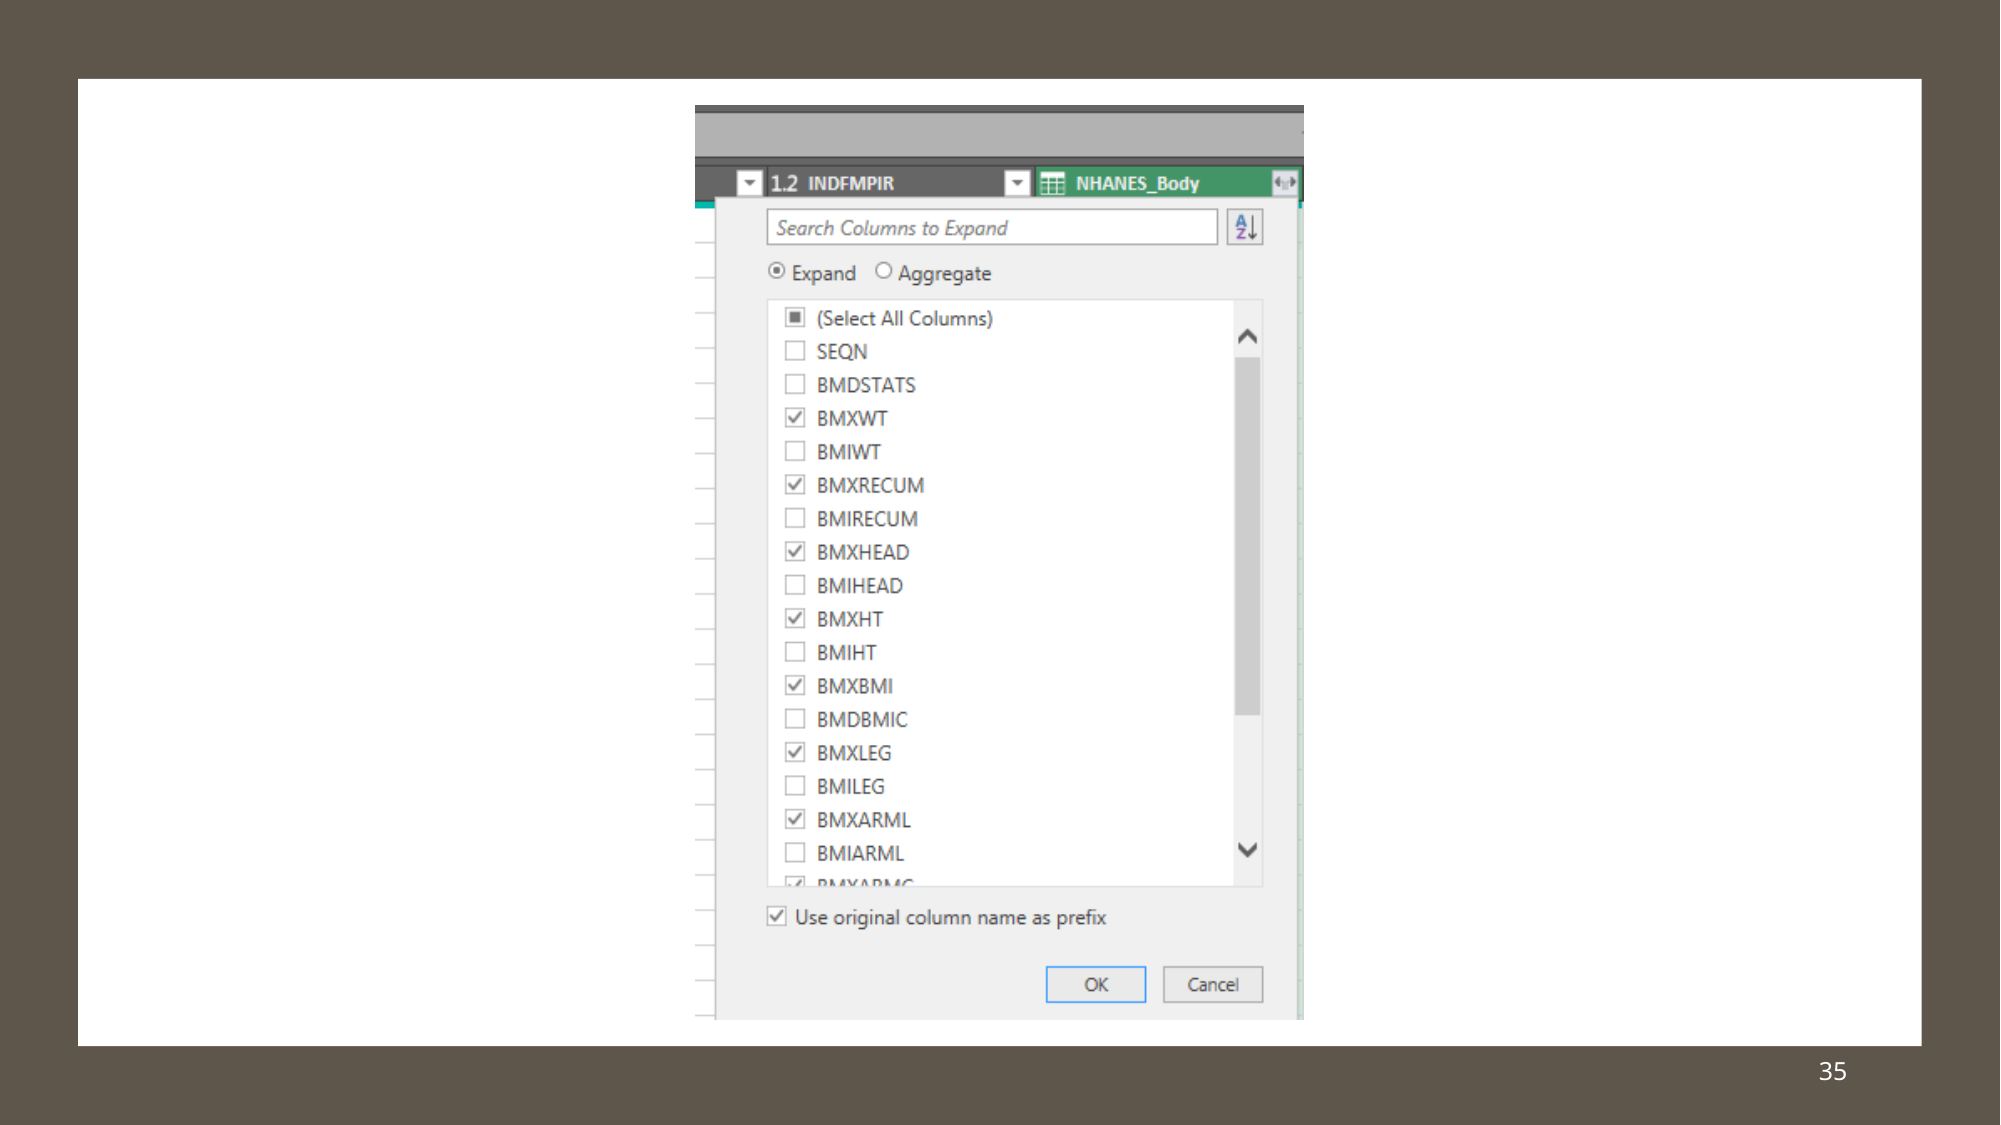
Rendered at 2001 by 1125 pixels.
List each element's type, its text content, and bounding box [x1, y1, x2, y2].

slide_number 35 [1412, 1042, 1863, 1103]
text_box [0, 0, 2000, 1125]
picture [695, 104, 1305, 1020]
text_box [77, 77, 1923, 1048]
